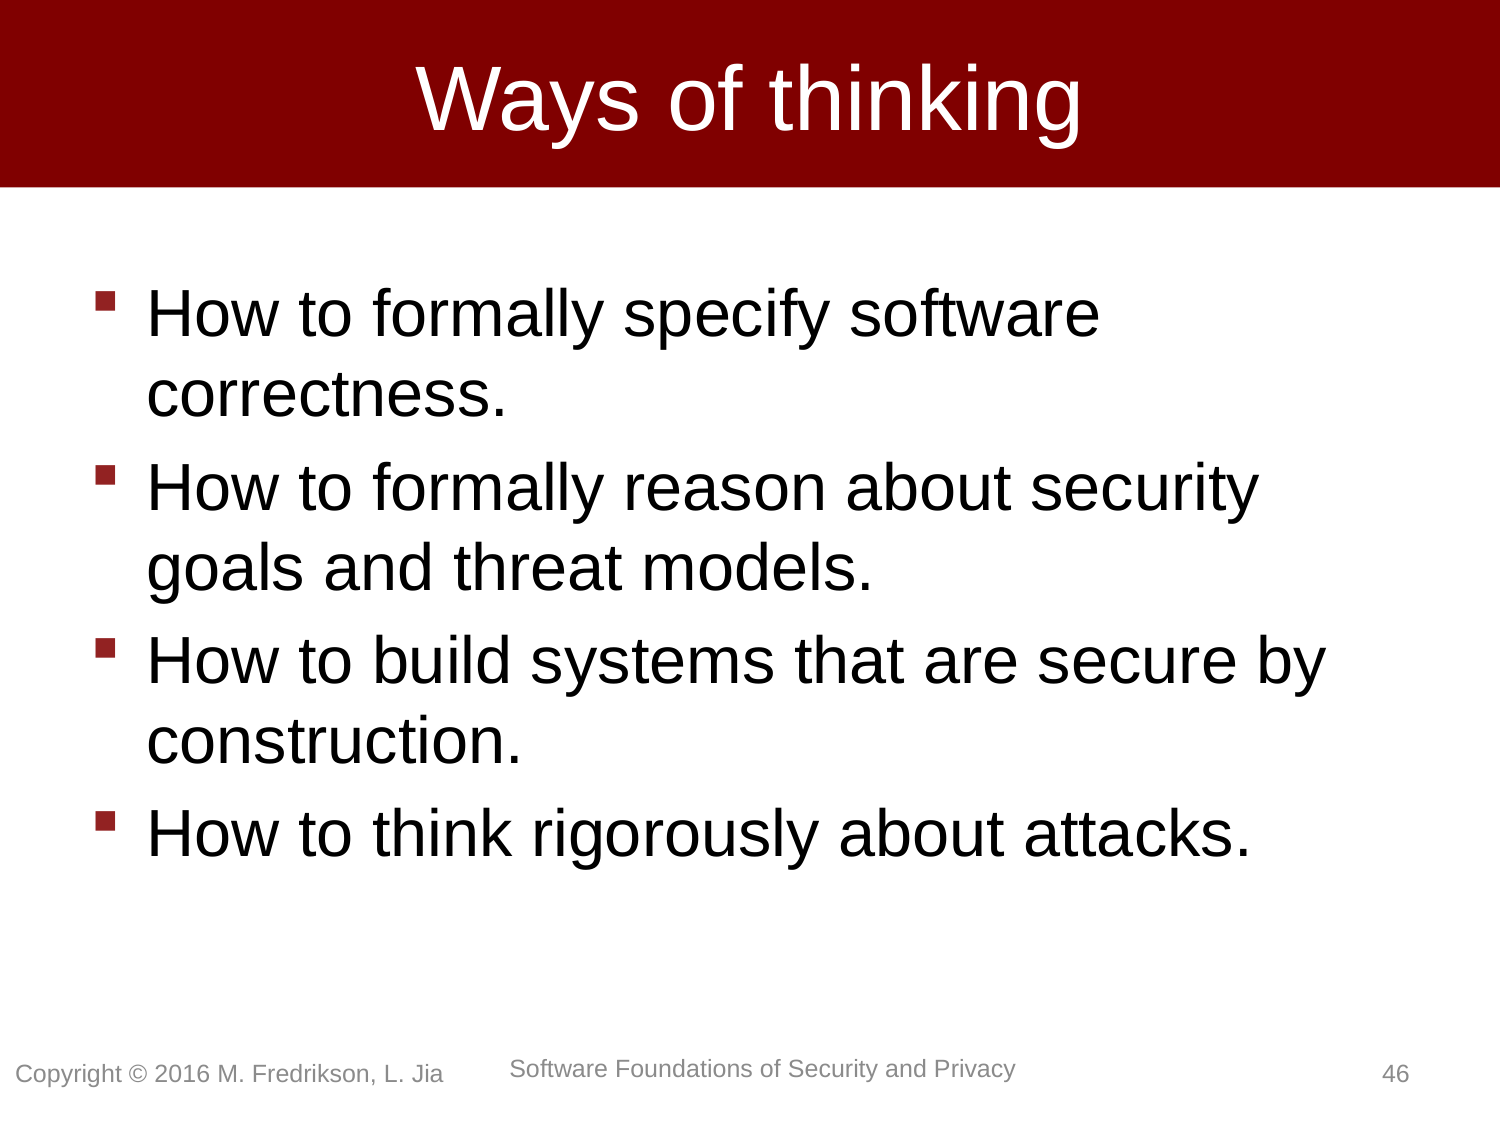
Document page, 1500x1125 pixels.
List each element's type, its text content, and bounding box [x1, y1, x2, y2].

title Ways of thinking [0, 0, 1500, 188]
list How to formally specify software correctness. How to formally reason about security goals and threat models. How to build systems that are secure by construction. How to think rigorously about attacks. [75, 262, 1425, 1005]
footer Copyright © 2016 M. Fredrikson, L. Jia [0, 1042, 475, 1103]
slide_number 45 [1074, 1042, 1425, 1103]
